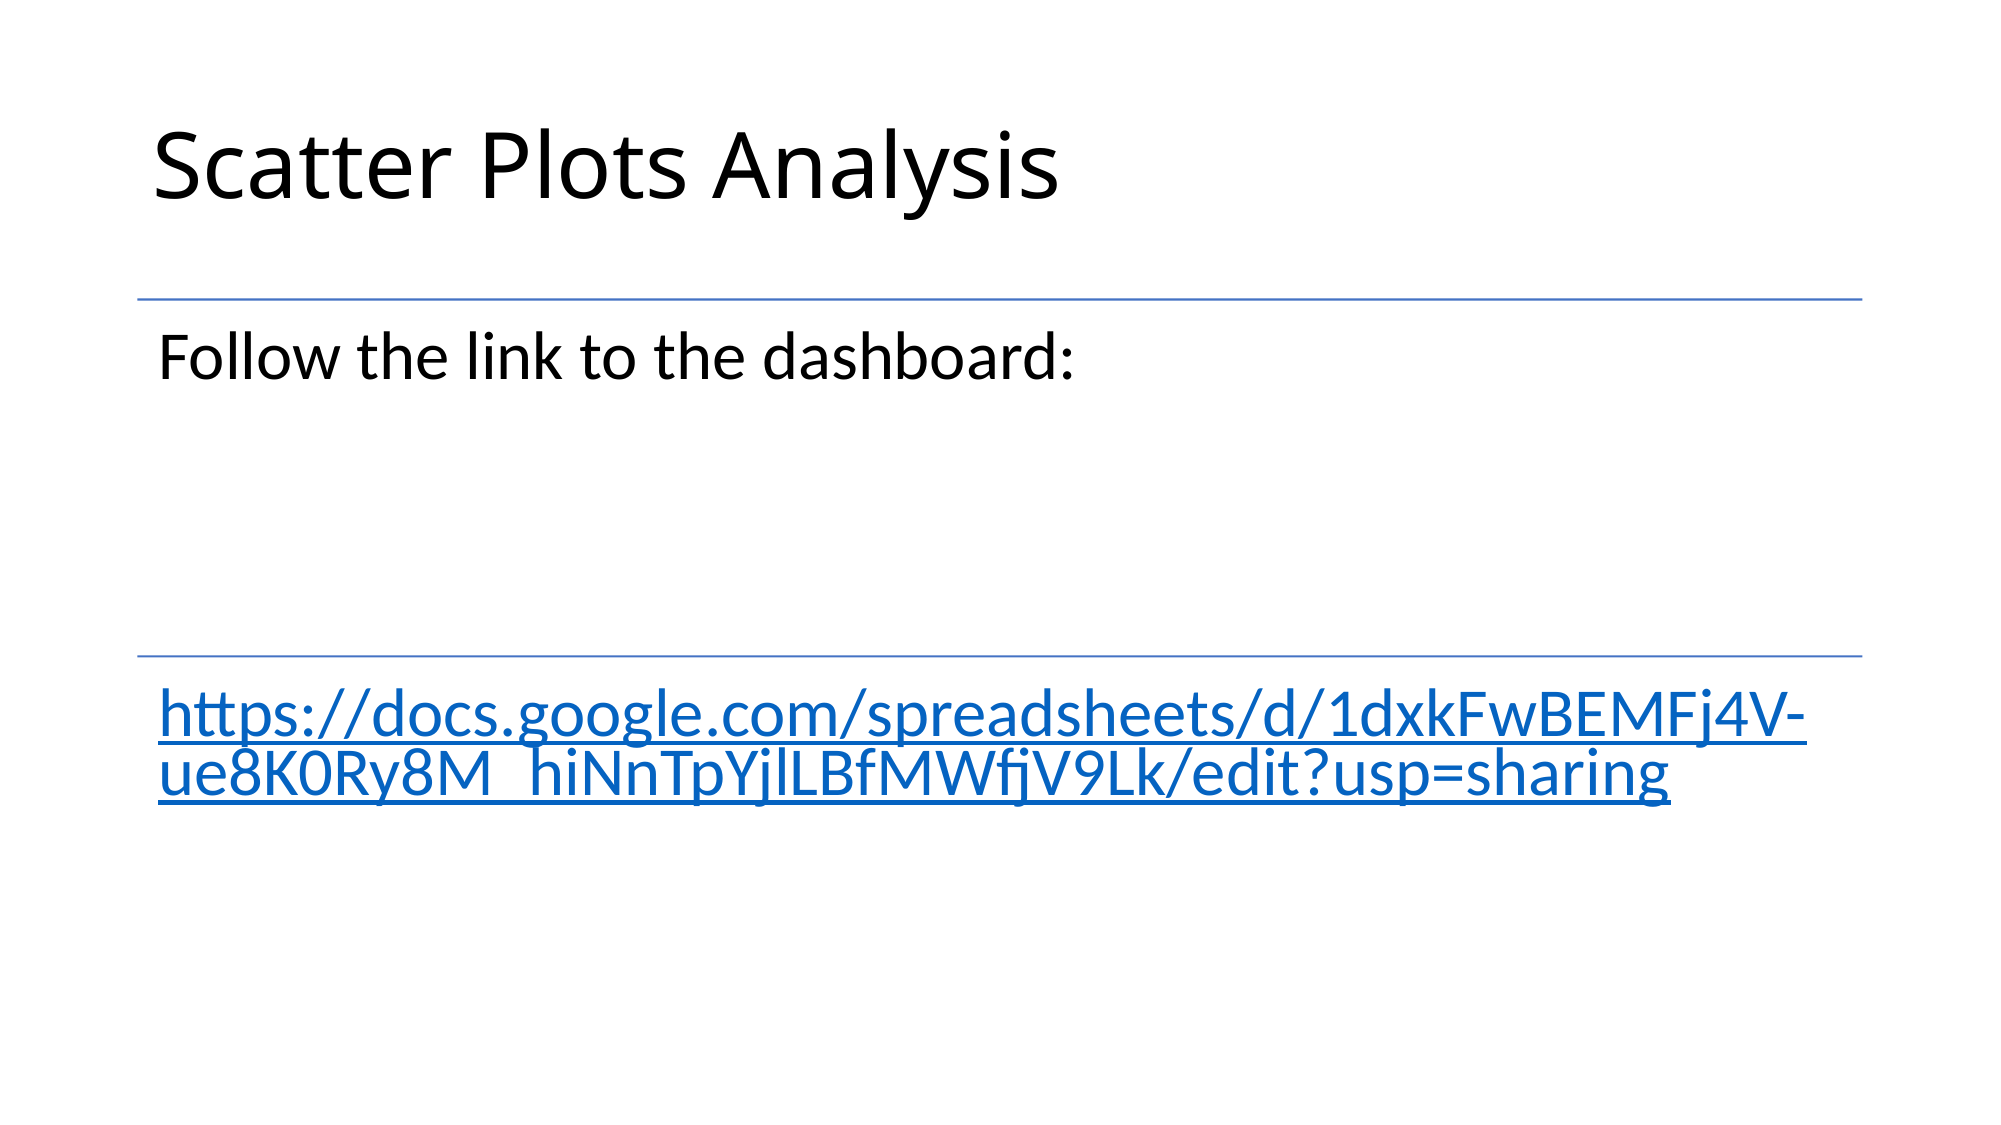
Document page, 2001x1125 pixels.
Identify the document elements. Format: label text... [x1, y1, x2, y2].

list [137, 299, 1863, 1014]
title Scatter Plots Analysis [137, 59, 1863, 278]
